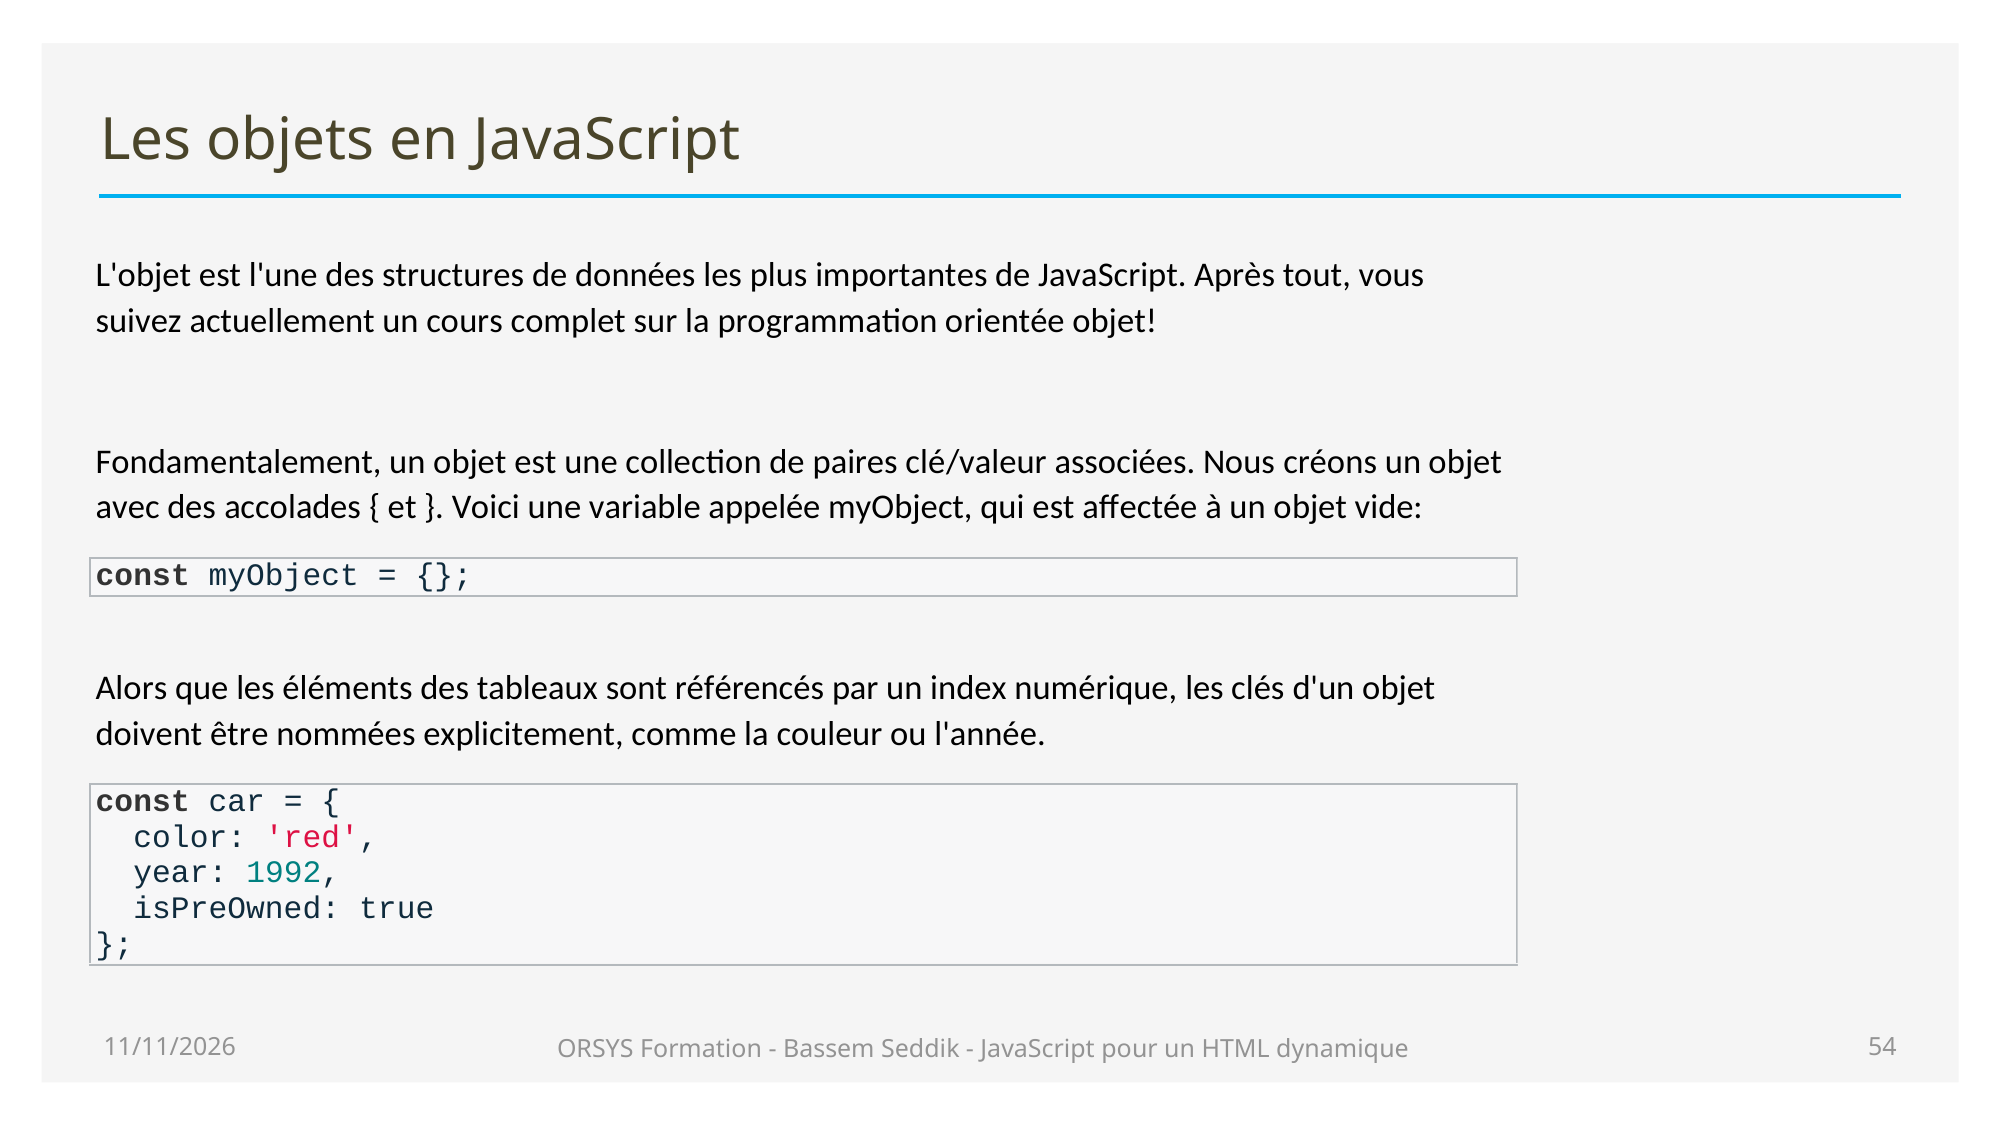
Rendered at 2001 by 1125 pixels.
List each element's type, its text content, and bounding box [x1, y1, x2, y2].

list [88, 254, 1518, 966]
footer ORSYS Formation - Bassem Seddik - JavaScript pour un HTML dynamique [340, 1017, 1626, 1078]
slide_number 54 [1626, 1017, 1912, 1078]
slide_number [88, 1017, 340, 1078]
title Les objets en JavaScript [85, 73, 1888, 179]
